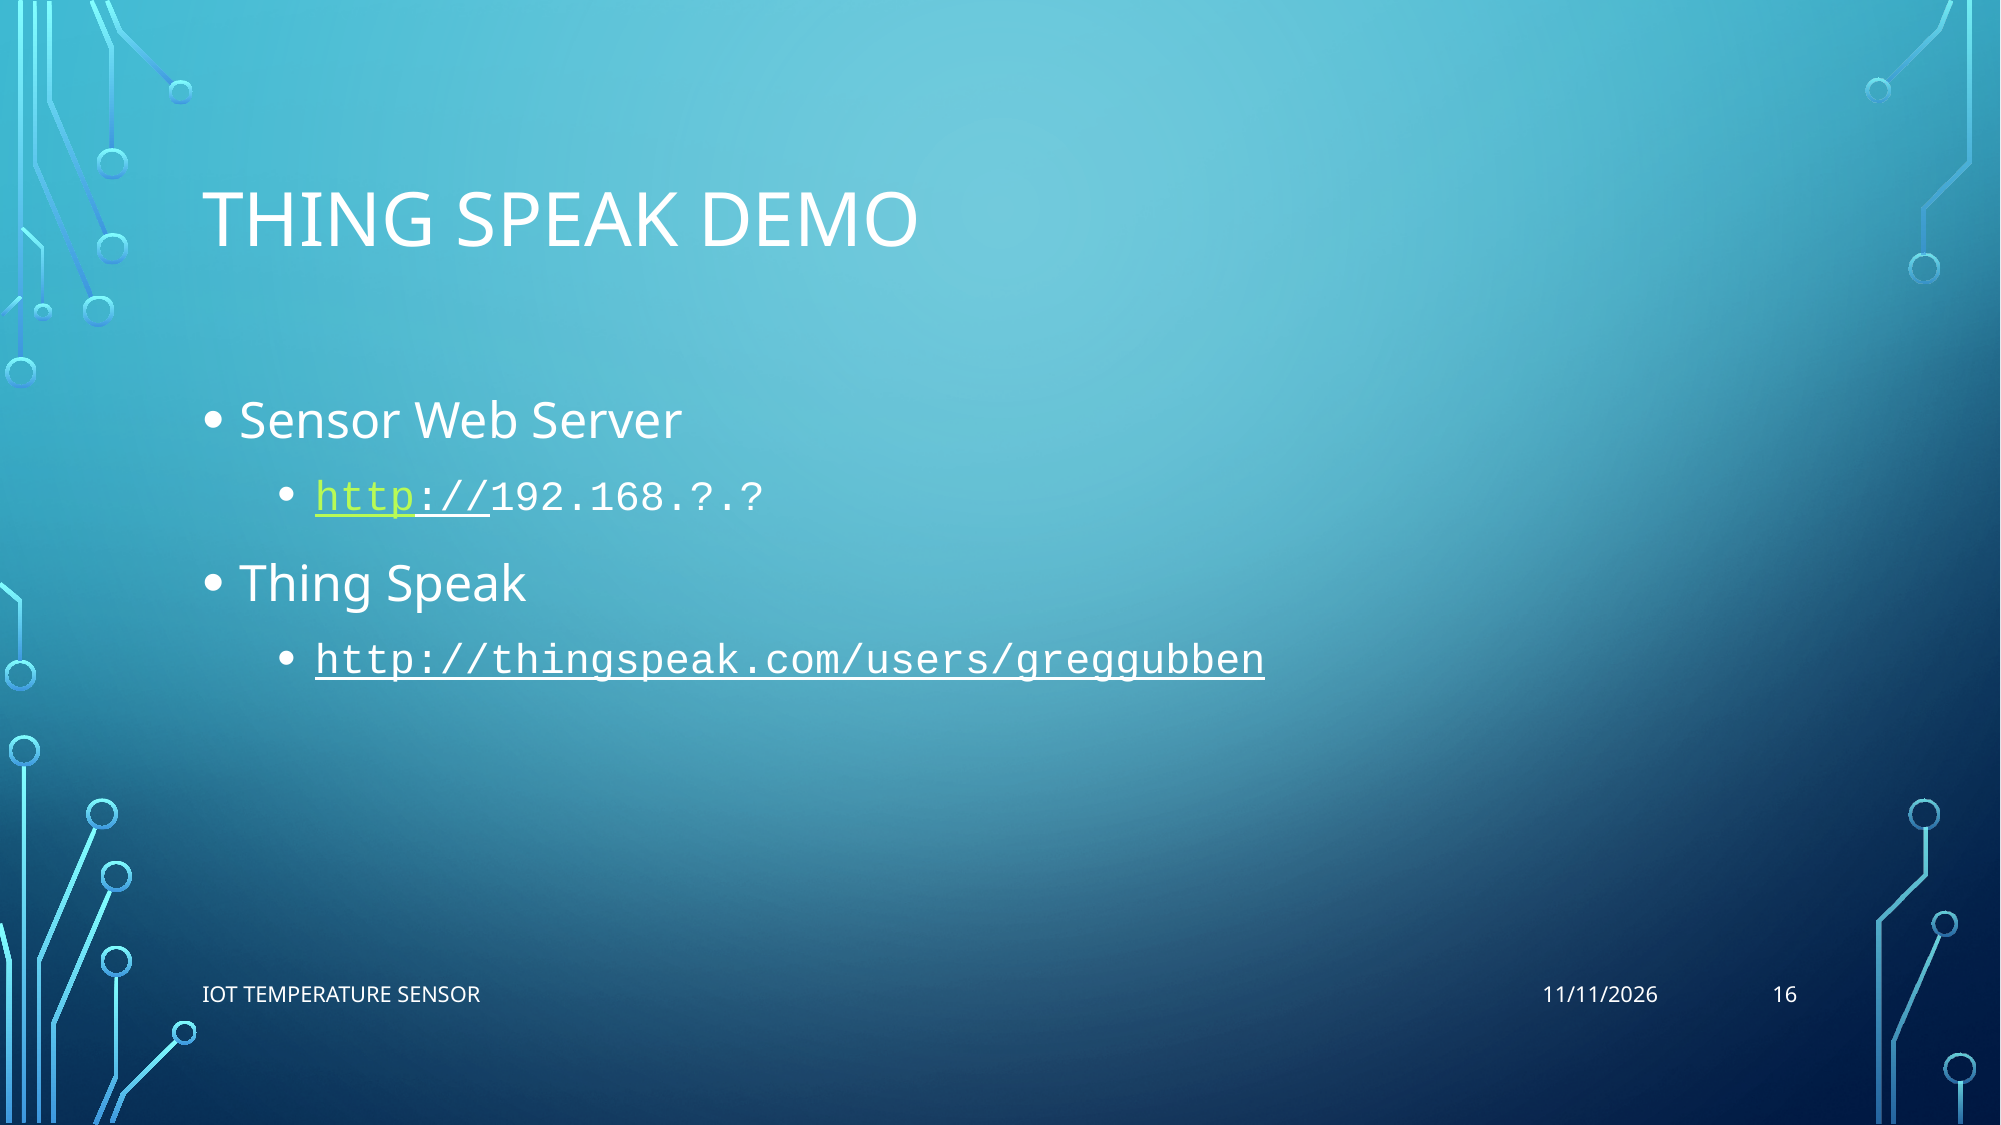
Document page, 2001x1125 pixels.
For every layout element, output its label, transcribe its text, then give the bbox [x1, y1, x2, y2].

slide_number 16 [1685, 965, 1813, 1025]
list Sensor Web Server http://192.168.?.? Thing Speak http://thingspeak.com/users/greggubben [187, 369, 1813, 950]
footer IoT Temperature Sensor [187, 965, 1211, 1025]
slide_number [1223, 965, 1674, 1025]
title Thing Speak Demo [187, 101, 1813, 344]
